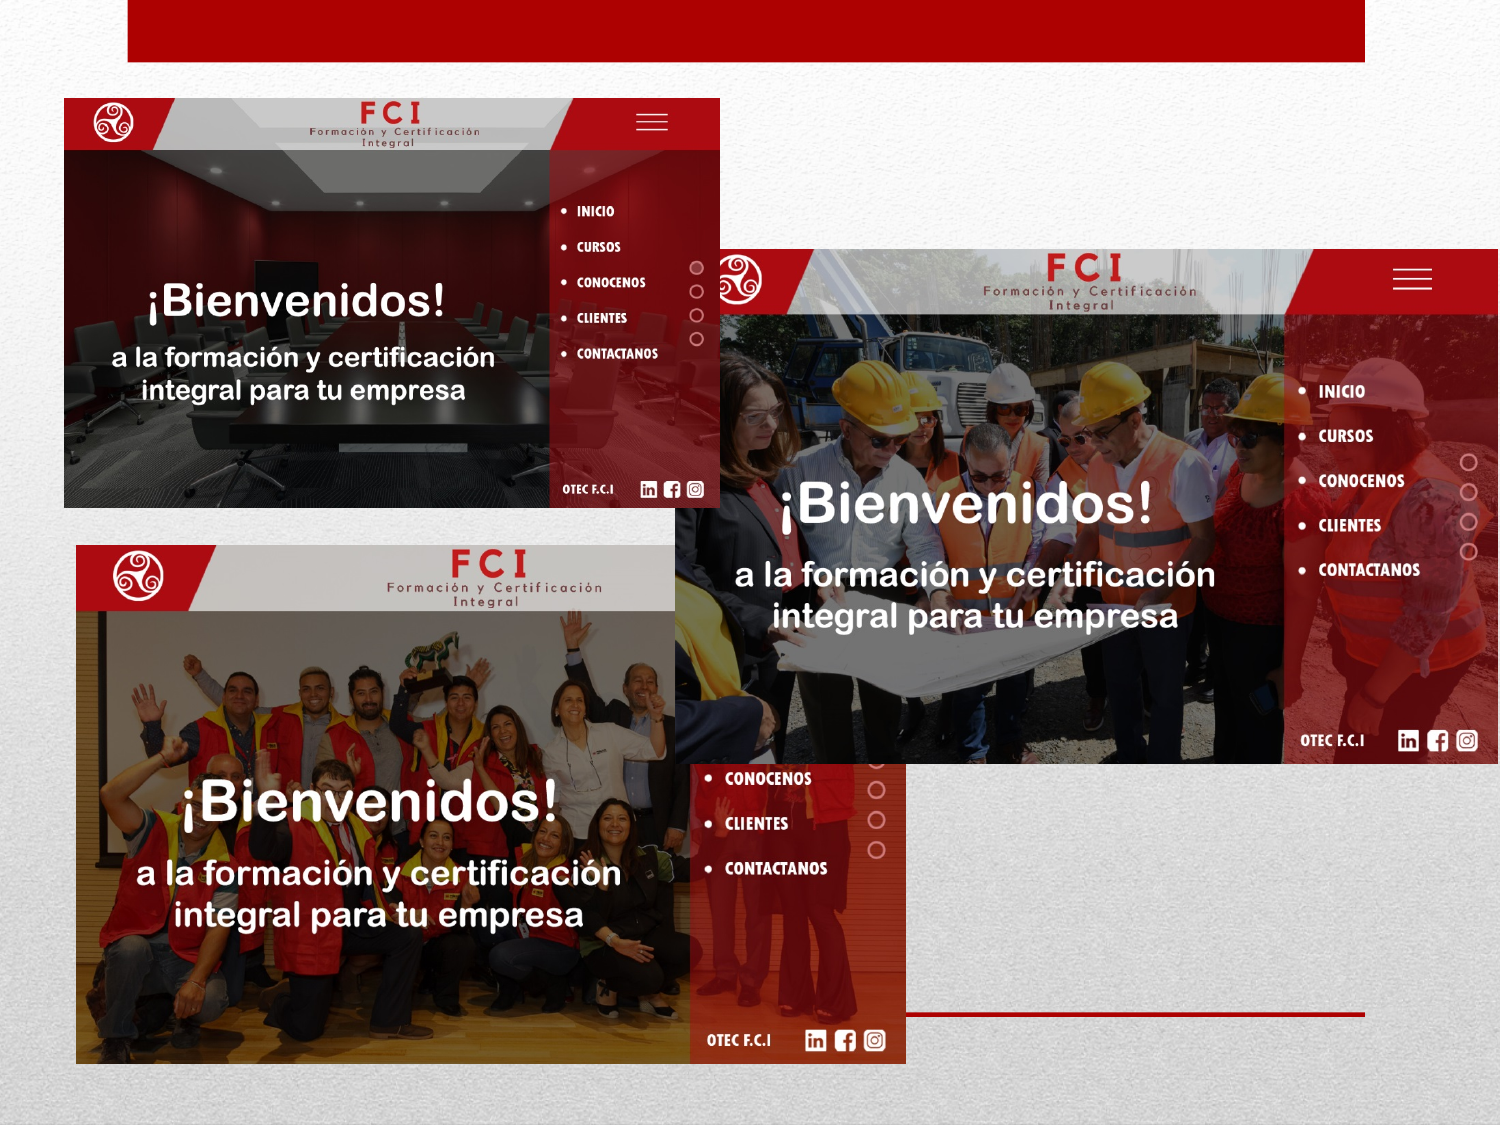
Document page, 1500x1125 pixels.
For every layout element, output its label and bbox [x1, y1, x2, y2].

list [75, 544, 907, 1065]
picture [64, 97, 1499, 764]
